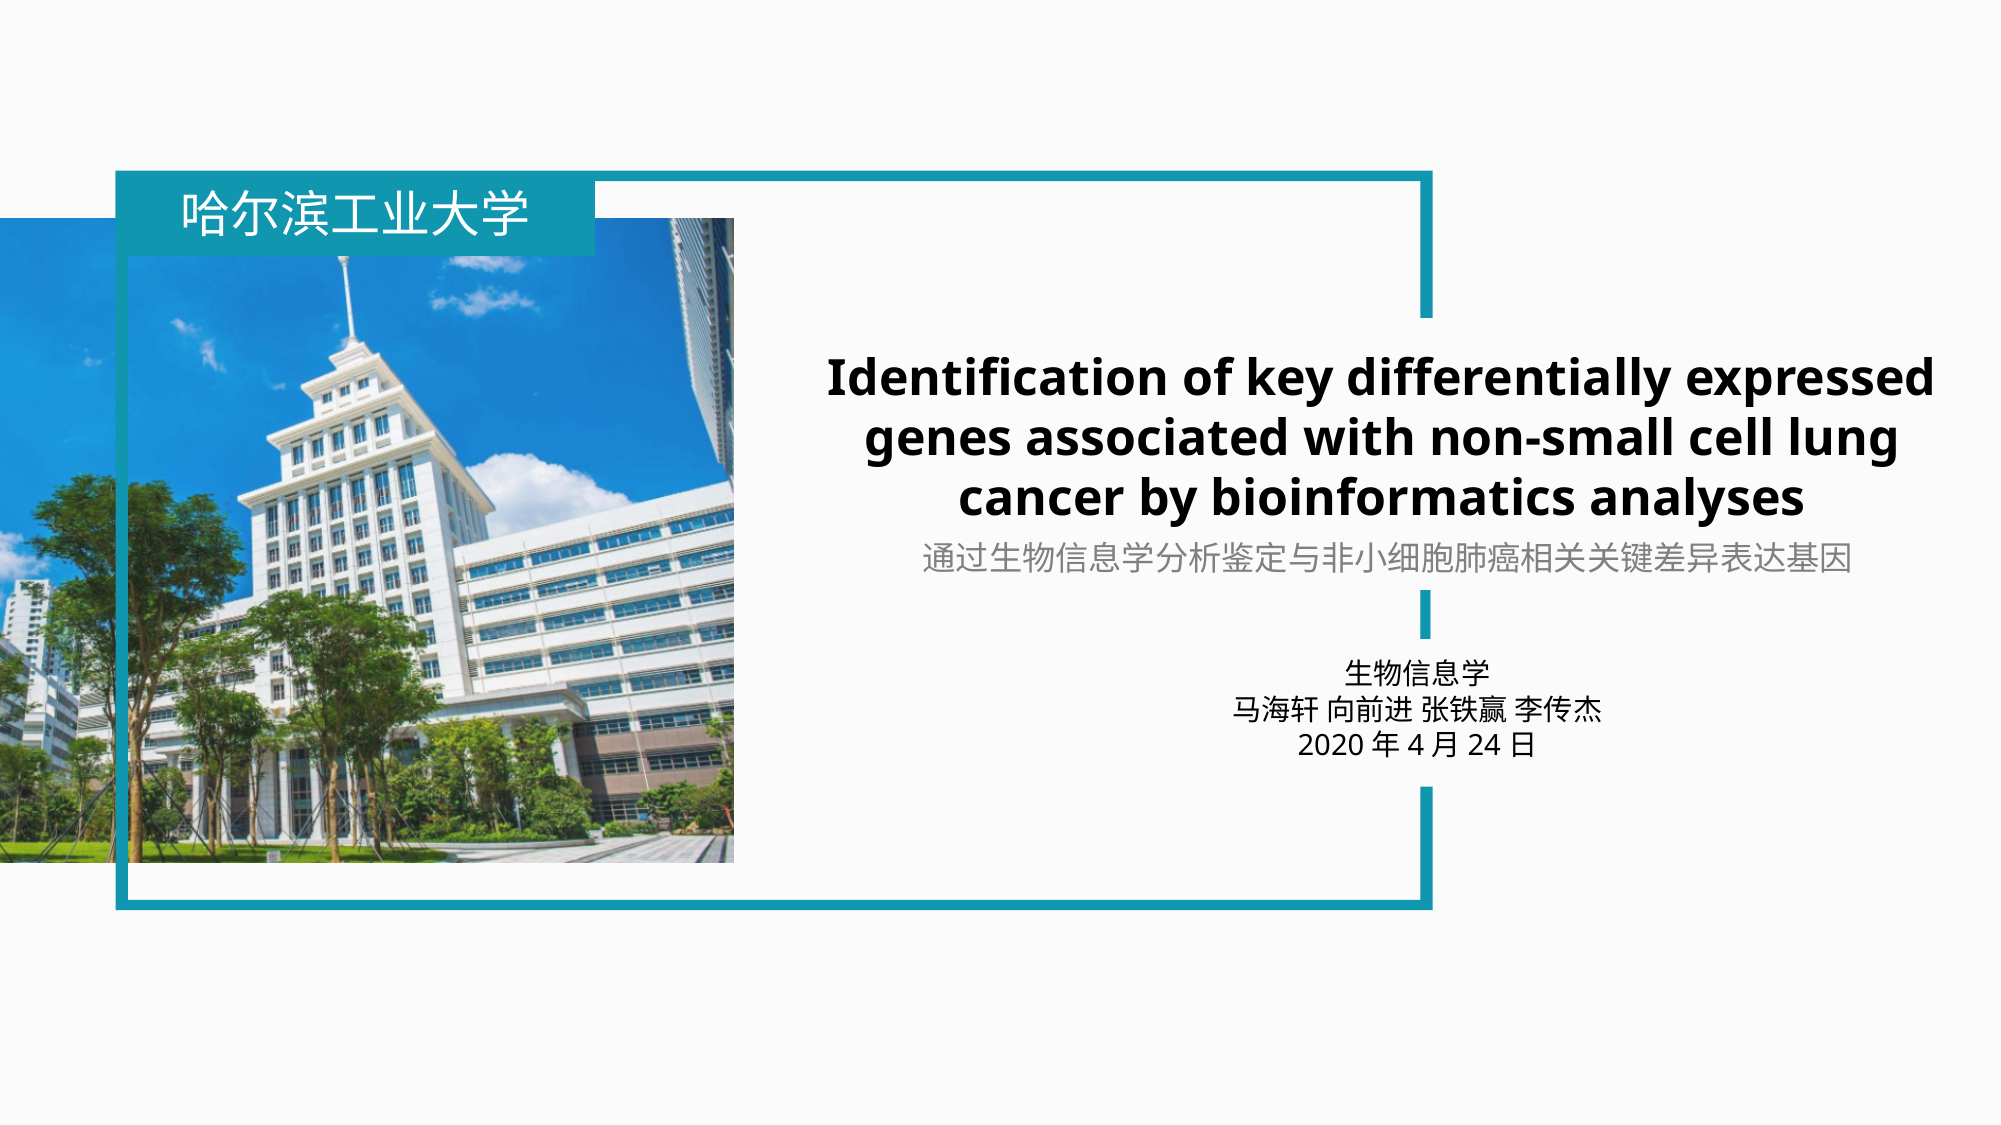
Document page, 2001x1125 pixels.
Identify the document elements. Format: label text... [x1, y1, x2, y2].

text_box 通过生物信息学分析鉴定与非小细胞肺癌相关关键差异表达基因 [1433, 530, 1900, 585]
text_box 生物信息学 马海轩 向前进 张铁赢 李传杰 2020年4月24日 [1433, 648, 1752, 803]
picture [0, 218, 115, 863]
picture [1414, 590, 1437, 639]
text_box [115, 170, 1433, 911]
text_box Identification of key differentially expressed genes associated with non‑small cell lung cancer by bioinformatics analyses [1433, 318, 2000, 593]
